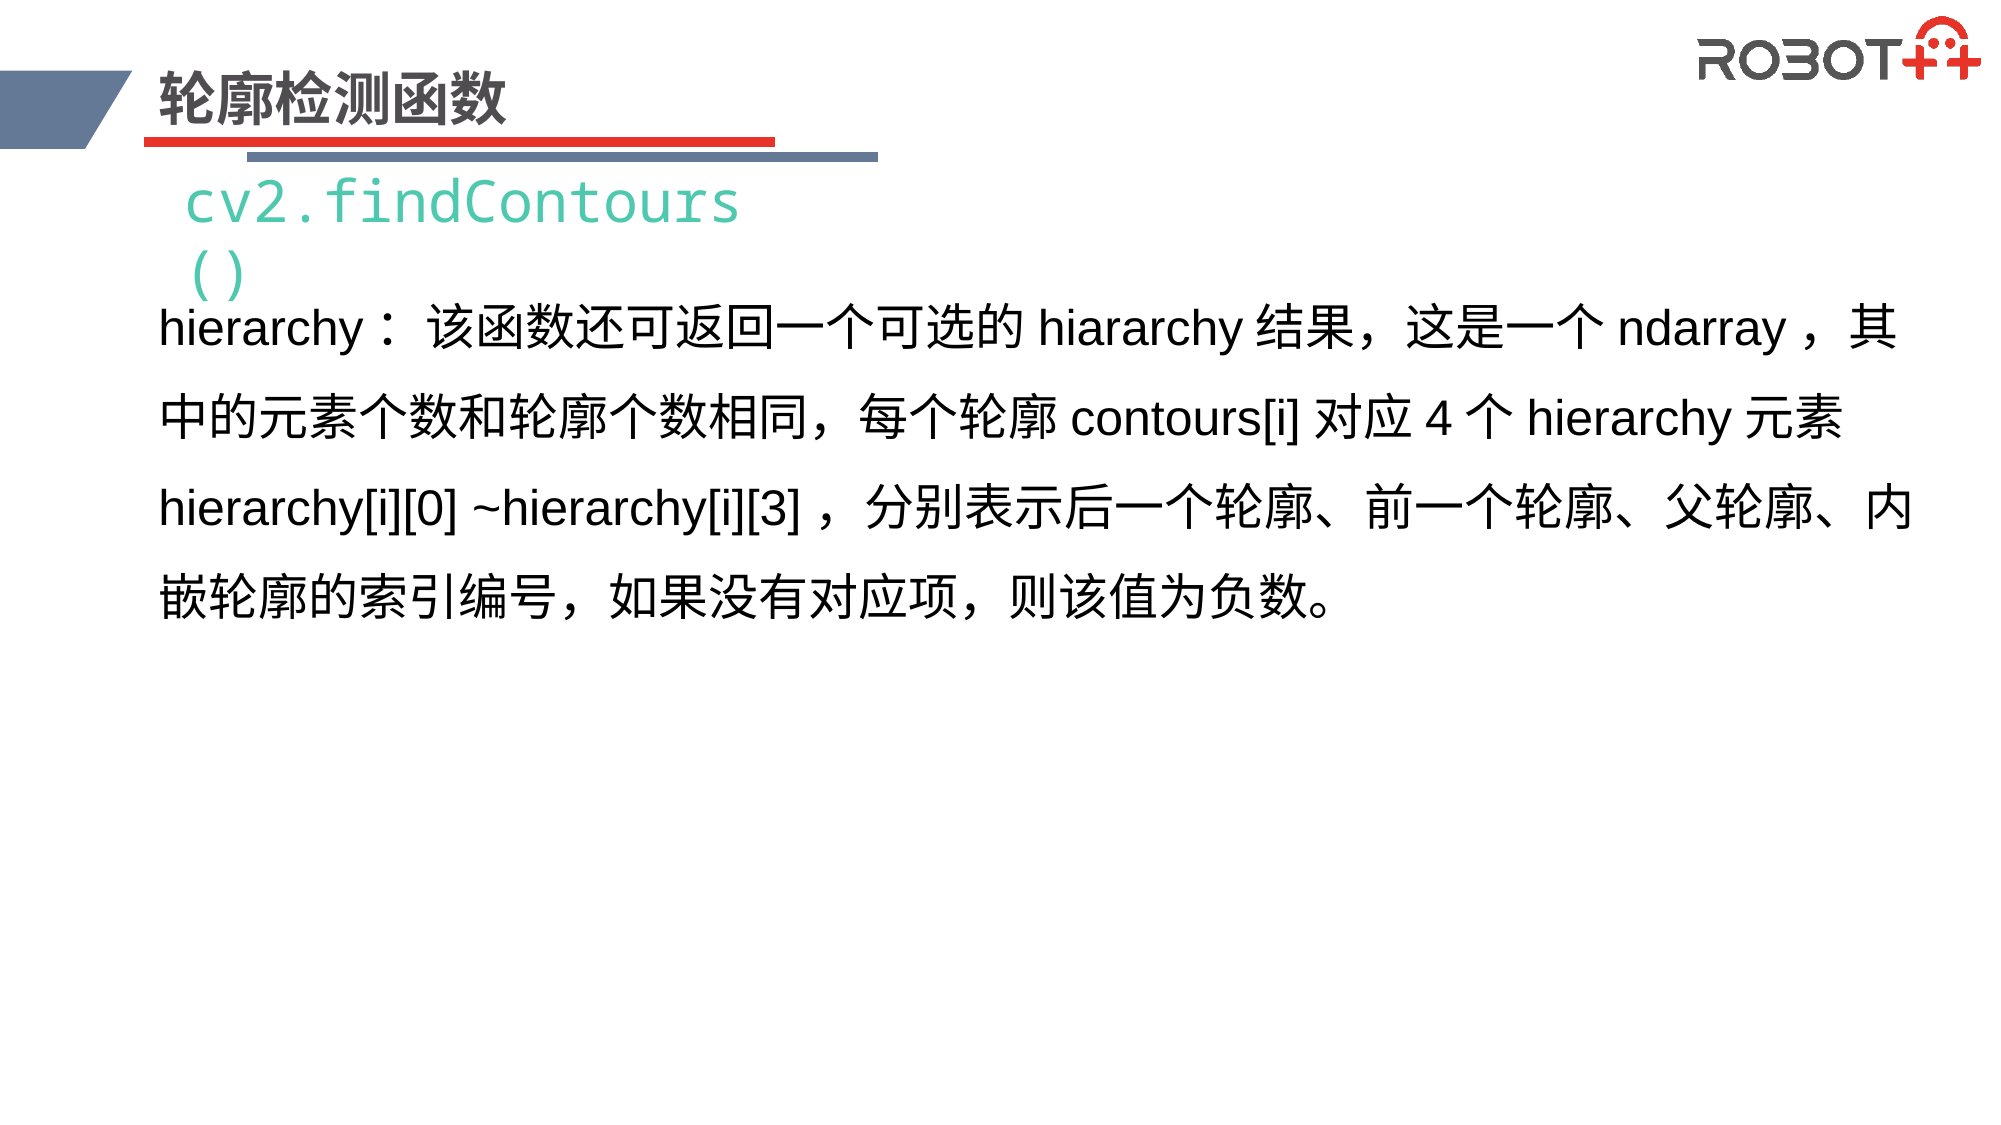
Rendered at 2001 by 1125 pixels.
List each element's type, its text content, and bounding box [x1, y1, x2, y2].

text_box hierarchy：该函数还可返回一个可选的hiararchy结果，这是一个ndarray，其中的元素个数和轮廓个数相同，每个轮廓contours[i]对应4个hierarchy元素hierarchy[i][0] ~hierarchy[i][3]，分别表示后一个轮廓、前一个轮廓、父轮廓、内嵌轮廓的索引编号，如果没有对应项，则该值为负数。 [143, 258, 1956, 633]
text_box [0, 70, 133, 149]
text_box 轮廓检测函数 [143, 41, 749, 137]
text_box cv2.findContours() [168, 157, 774, 258]
picture [1697, 16, 1981, 80]
